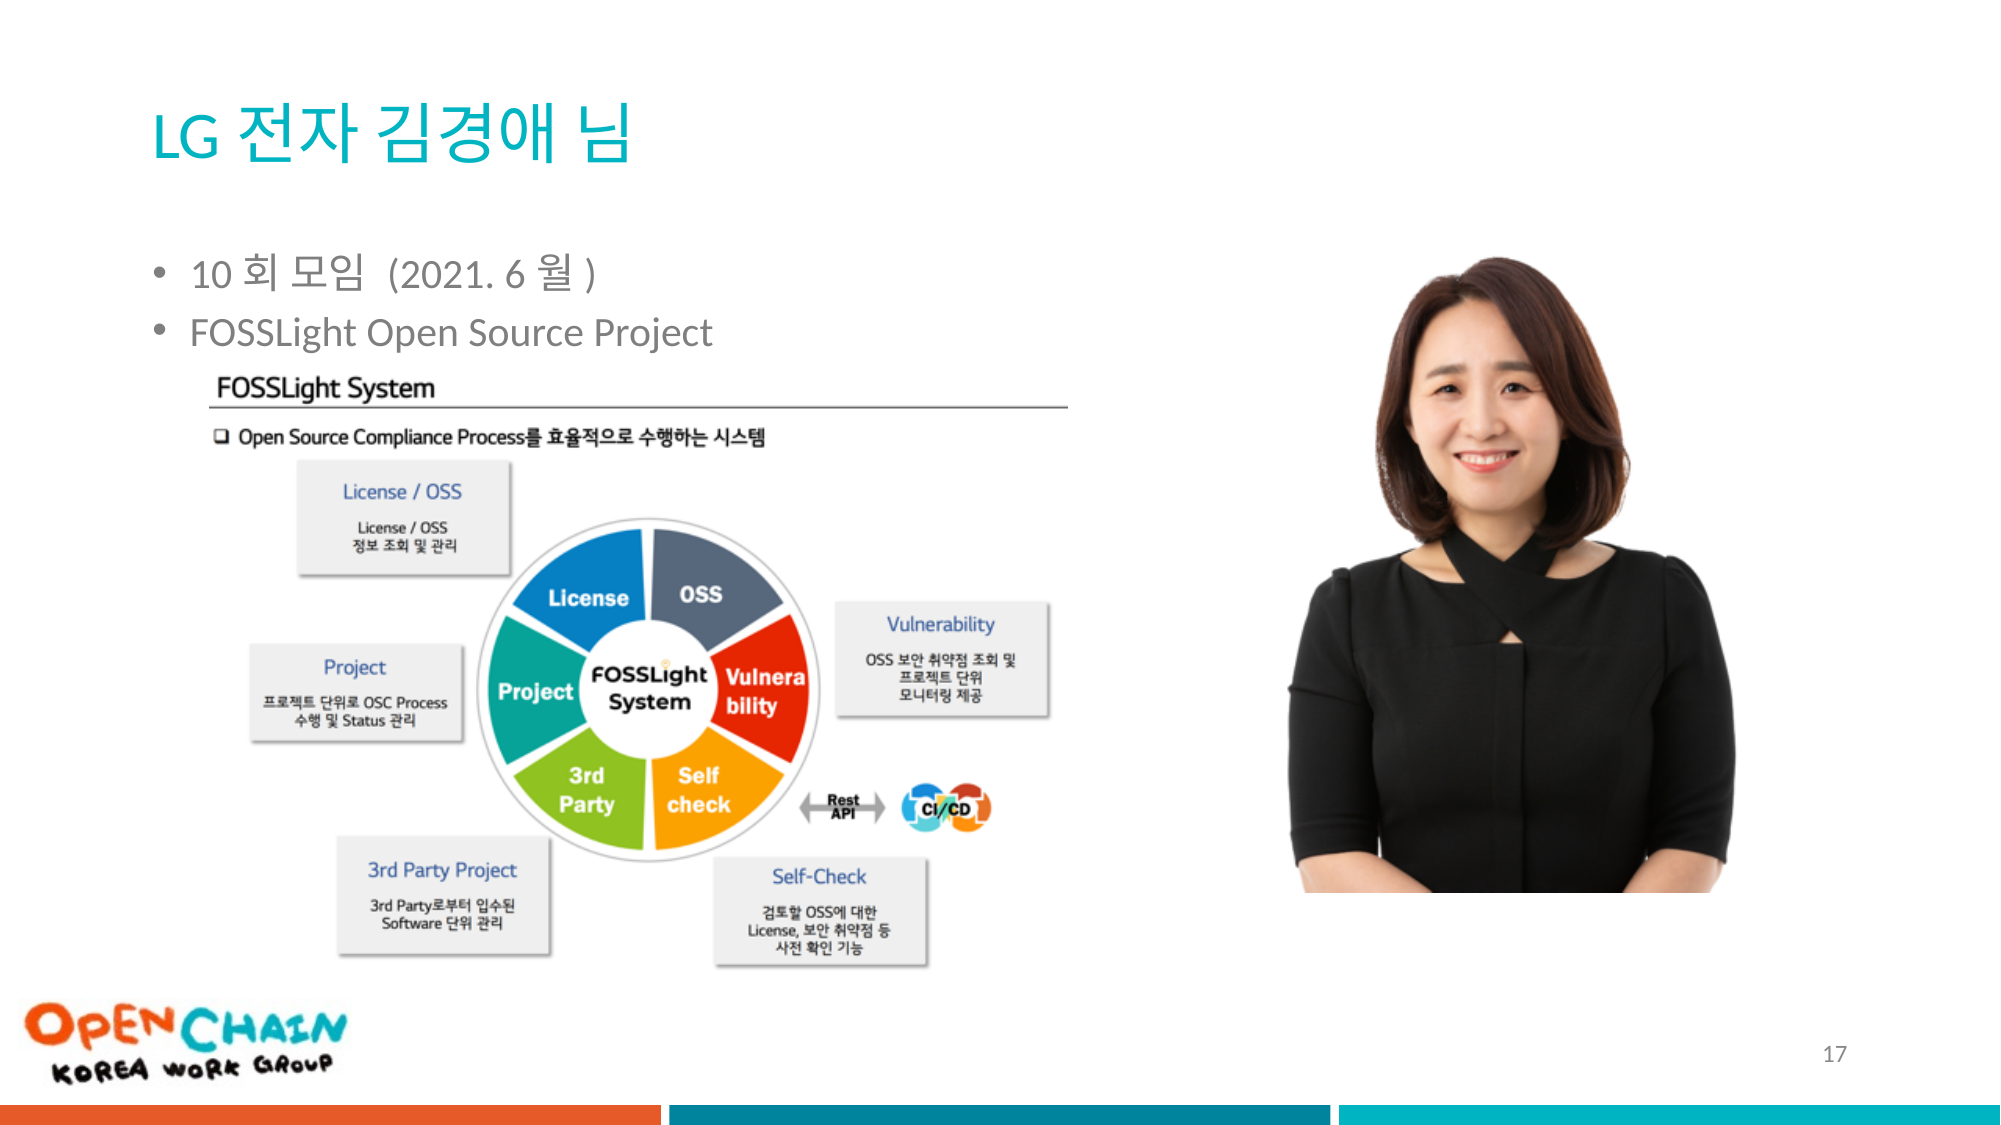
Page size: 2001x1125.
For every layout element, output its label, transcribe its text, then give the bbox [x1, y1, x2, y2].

list 10회 모임 (2021. 6월) FOSSLight Open Source Project [137, 232, 1863, 928]
picture [18, 998, 352, 1089]
title LG전자 김경애 님 [137, 59, 1863, 216]
picture [1139, 197, 1861, 894]
picture [209, 368, 1068, 976]
slide_number 17 [1648, 1022, 1863, 1083]
